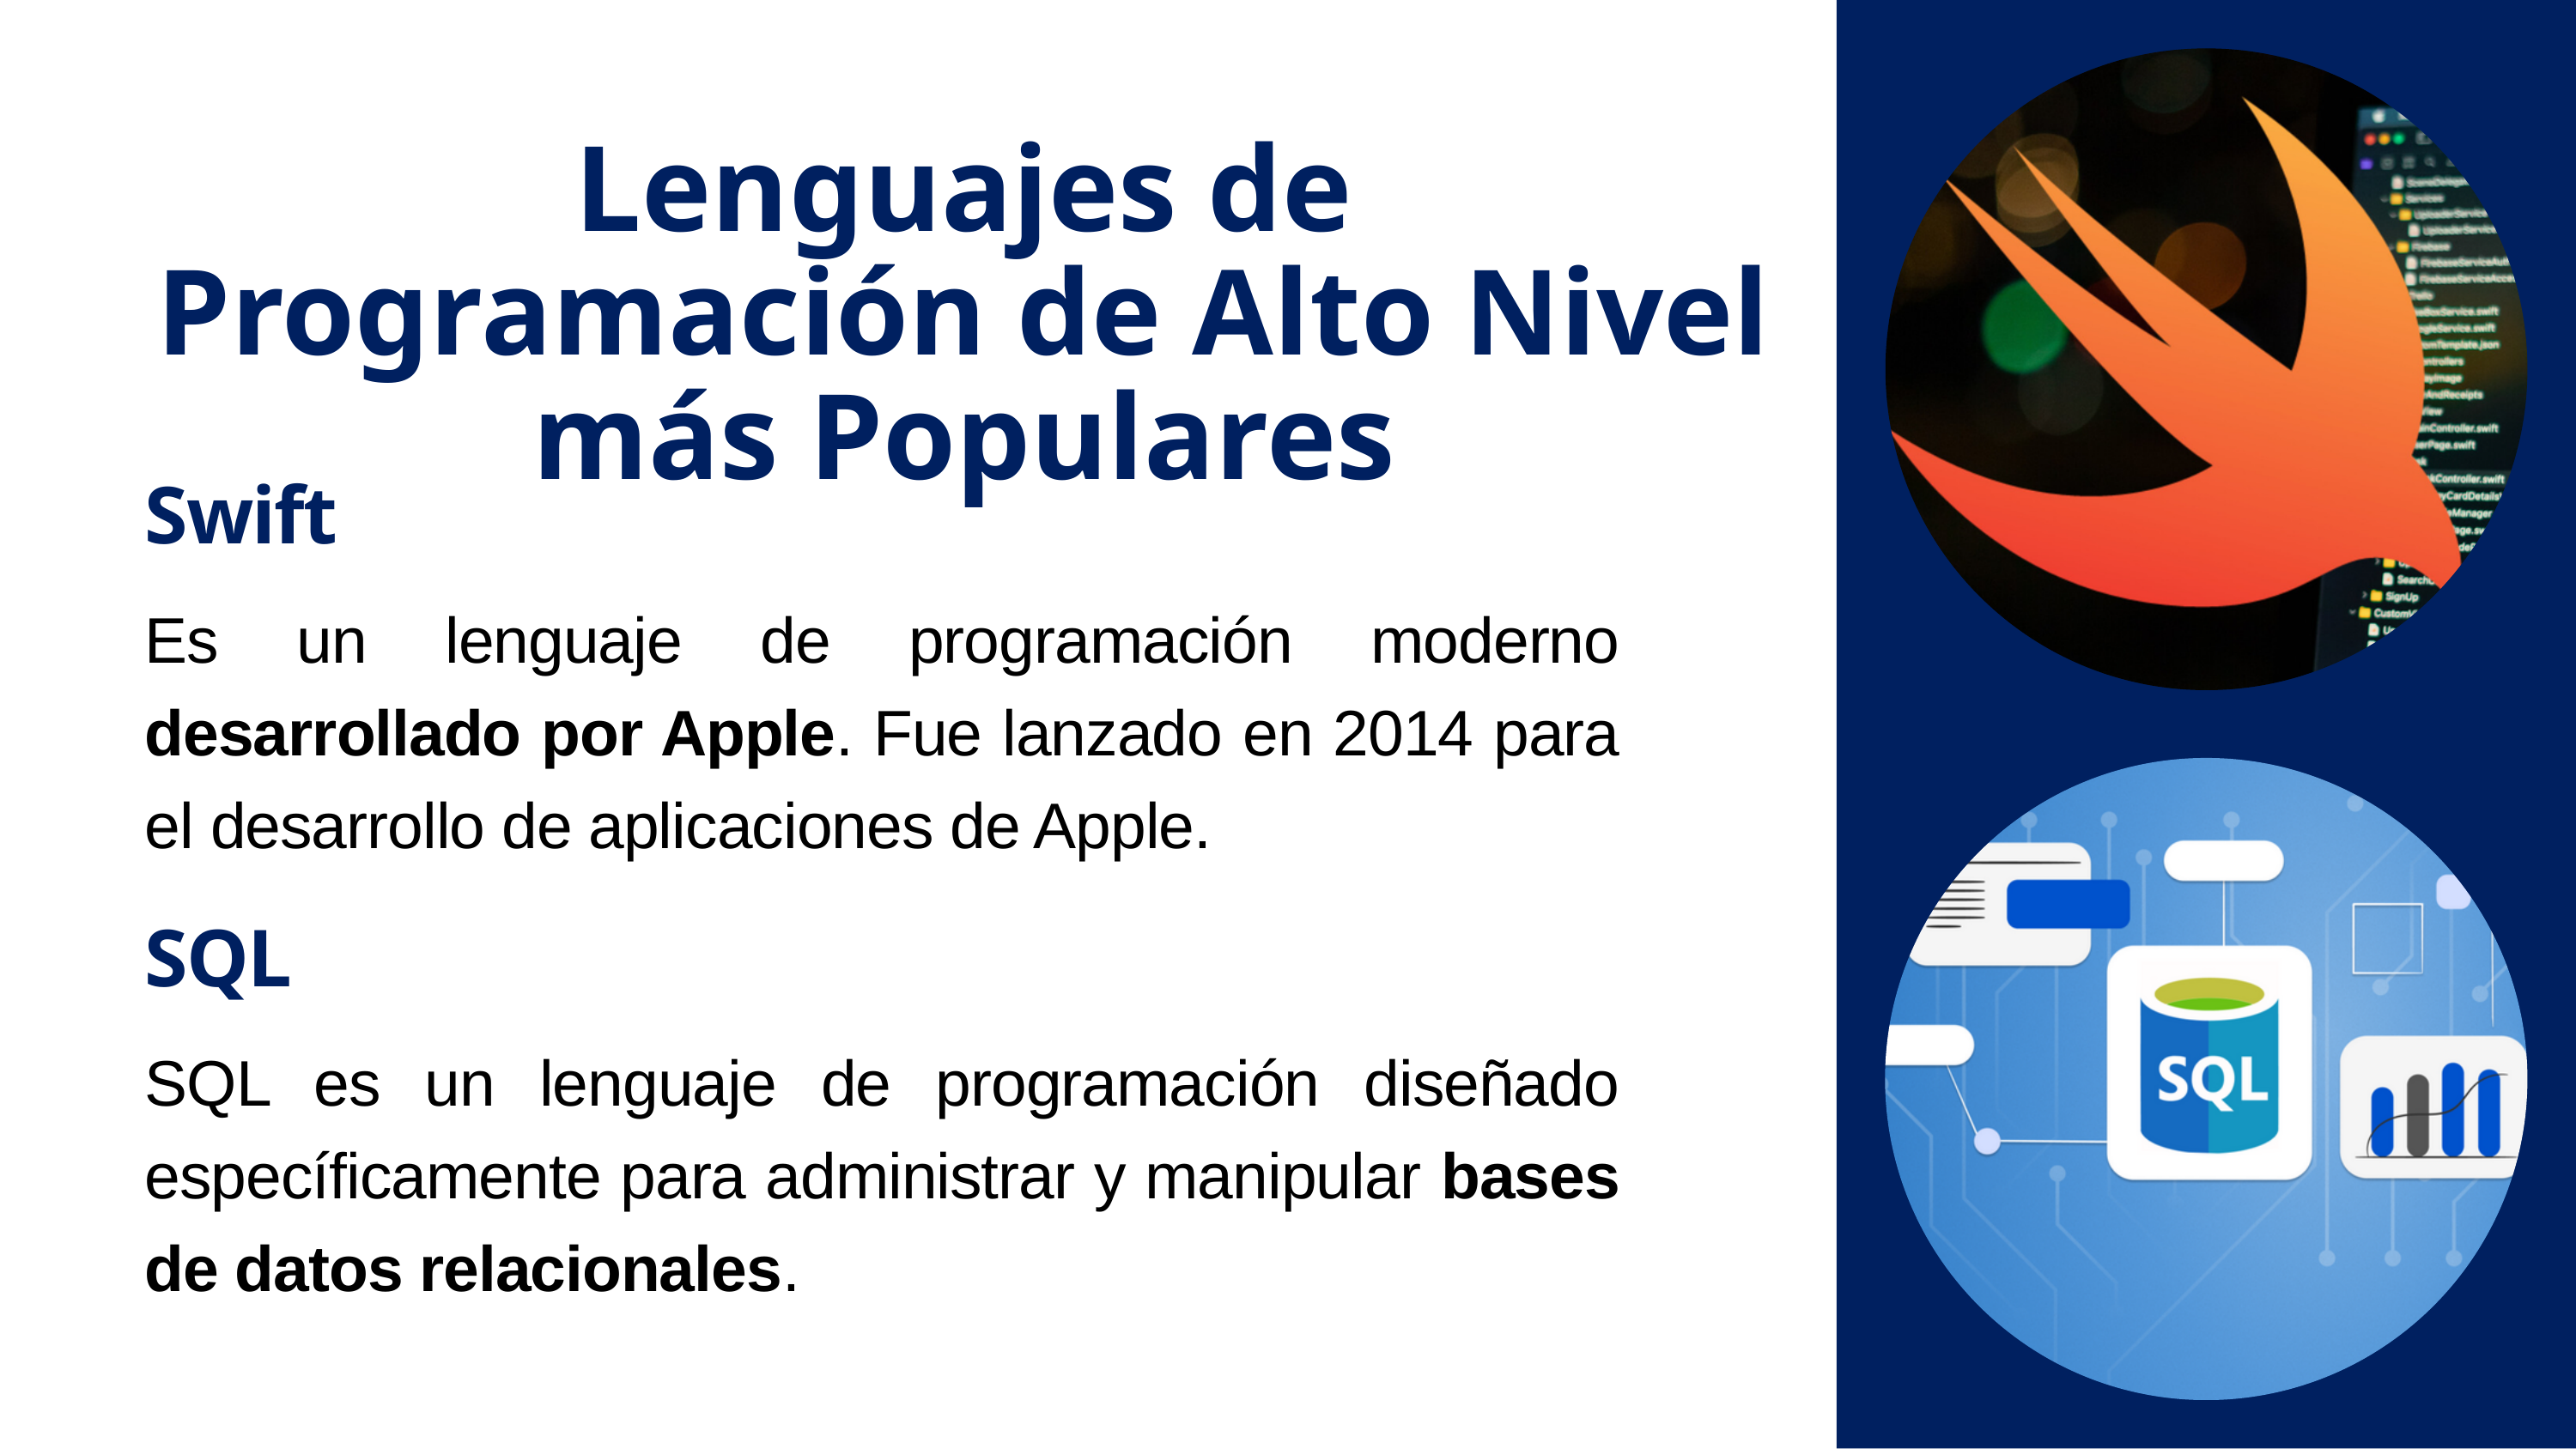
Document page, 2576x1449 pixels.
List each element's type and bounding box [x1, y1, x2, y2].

text_box [144, 1041, 1620, 1298]
text_box [144, 144, 1783, 410]
text_box [144, 939, 645, 1023]
text_box [1836, 0, 2576, 1449]
text_box [1885, 757, 2528, 1401]
text_box [1885, 48, 2528, 691]
text_box [144, 497, 645, 581]
text_box [144, 599, 1620, 856]
